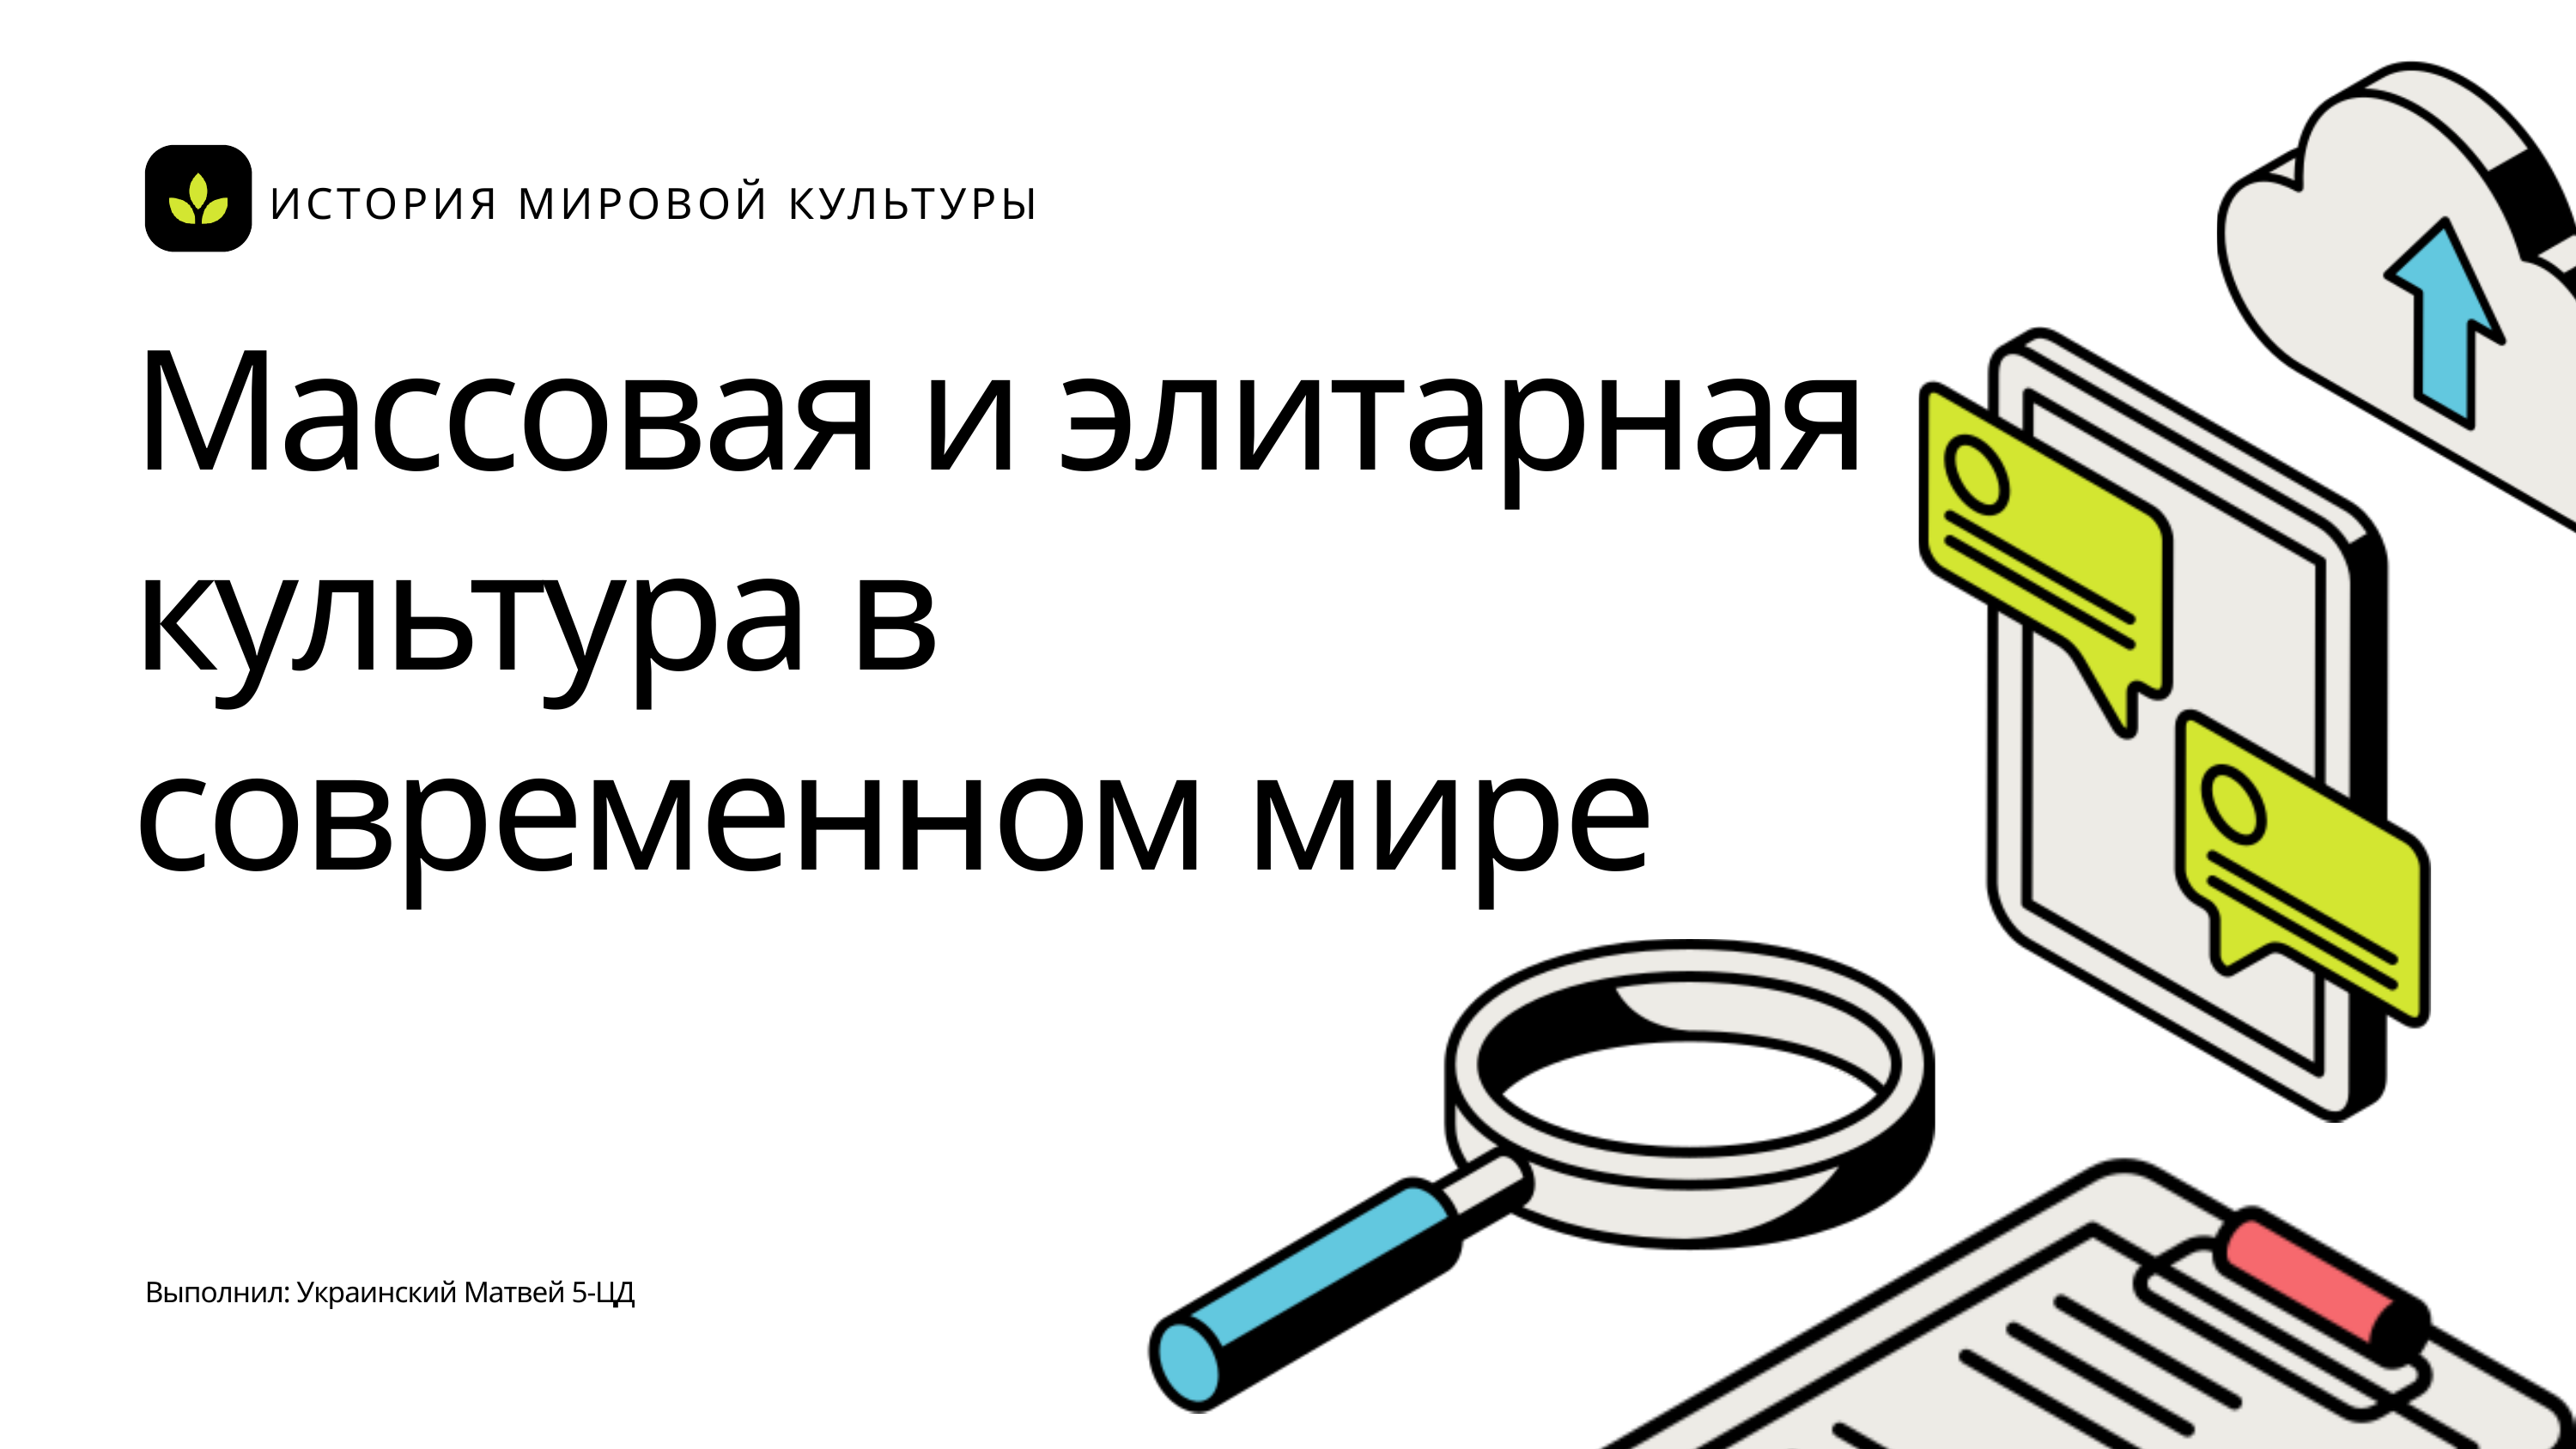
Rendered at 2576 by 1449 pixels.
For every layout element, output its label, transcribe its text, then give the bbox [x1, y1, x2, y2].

text_box Массовая и элитарная культура в современном мире [131, 302, 1896, 904]
text_box ИСТОРИЯ МИРОВОЙ КУЛЬТУРЫ [269, 167, 1479, 228]
text_box [1918, 326, 2432, 1123]
text_box Выполнил: Украинский Матвей 5-ЦД [144, 1253, 1145, 1309]
text_box [2216, 57, 2576, 551]
text_box [1144, 939, 1935, 1414]
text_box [144, 144, 252, 252]
text_box [1485, 1156, 2576, 1449]
